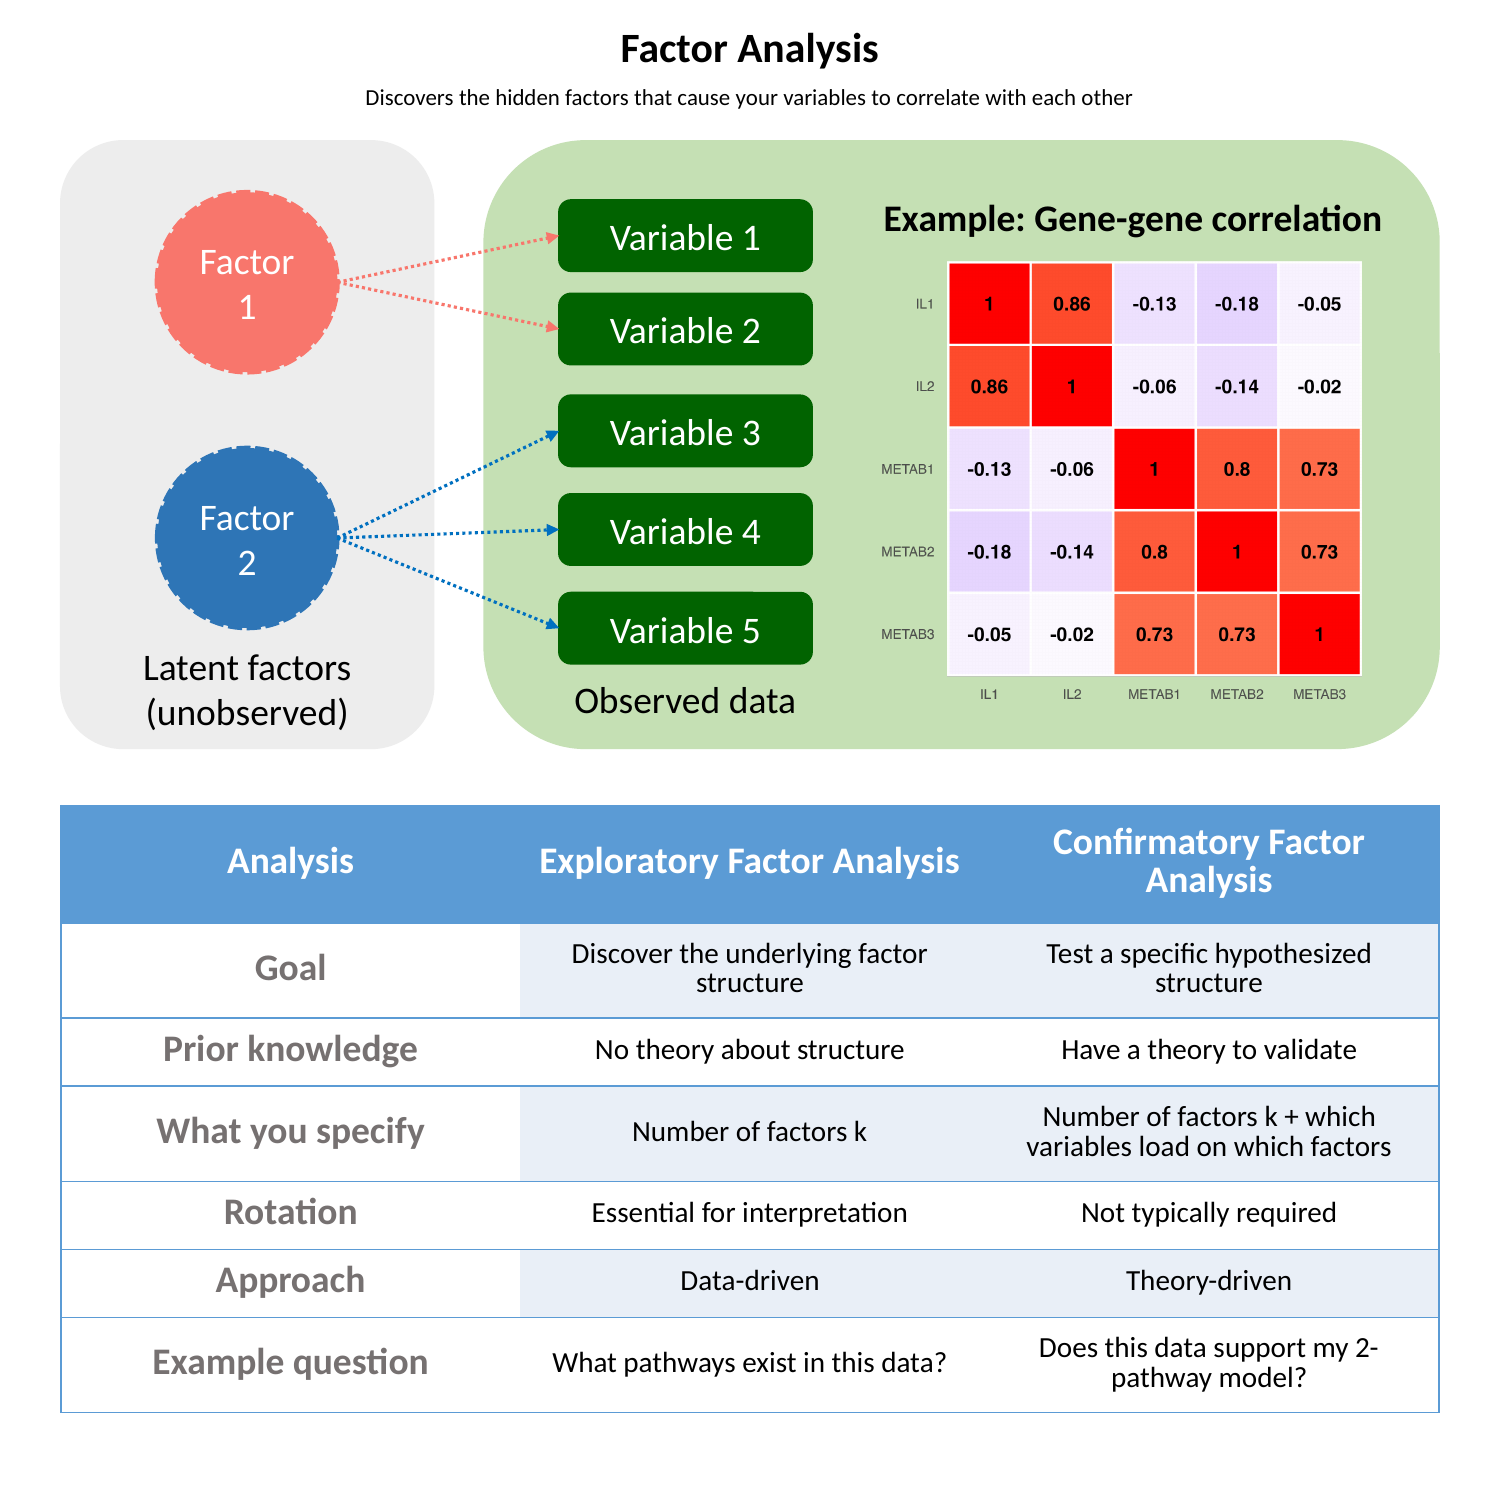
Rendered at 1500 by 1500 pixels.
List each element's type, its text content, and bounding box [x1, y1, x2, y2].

text_box Factor 2 [156, 446, 337, 630]
text_box Factor Analysis [347, 13, 1153, 75]
table_cell Number of factors k [520, 1087, 980, 1181]
table_cell Prior knowledge [62, 1019, 520, 1085]
text_box Variable 4 [560, 493, 813, 566]
table_header Analysis [62, 807, 520, 922]
table_cell Number of factors k + which variables load on which factors [980, 1087, 1438, 1181]
table_cell Not typically required [980, 1182, 1438, 1249]
text_box Variable 3 [558, 394, 813, 468]
table_cell What pathways exist in this data? [520, 1318, 980, 1412]
text_box Observed data [559, 668, 812, 729]
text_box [337, 235, 560, 282]
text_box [337, 282, 560, 329]
table_cell Example question [62, 1318, 520, 1412]
table_cell No theory about structure [520, 1019, 980, 1085]
table_cell Does this data support my 2-pathway model? [980, 1318, 1438, 1412]
table_cell Have a theory to validate [980, 1019, 1438, 1085]
table_cell Essential for interpretation [520, 1182, 980, 1249]
table_header Confirmatory Factor Analysis [980, 807, 1438, 922]
text_box [483, 140, 1440, 750]
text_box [337, 430, 560, 539]
table_cell Goal [62, 924, 520, 1017]
table_cell Test a specific hypothesized structure [980, 924, 1438, 1017]
table_cell Approach [62, 1250, 520, 1317]
text_box Variable 2 [558, 292, 813, 366]
text_box Variable 5 [558, 591, 813, 665]
text_box Factor 1 [155, 191, 337, 374]
text_box Latent factors (unobserved) [128, 635, 367, 740]
table_cell Discover the underlying factor structure [520, 924, 980, 1017]
text_box Discovers the hidden factors that cause your variables to correlate with each other [125, 75, 1374, 118]
table_cell Theory-driven [980, 1250, 1438, 1317]
table_cell What you specify [62, 1087, 520, 1181]
table_cell Data-driven [520, 1250, 980, 1317]
text_box Variable 1 [558, 199, 813, 273]
picture [835, 250, 1377, 708]
text_box Example: Gene-gene correlation [868, 186, 1398, 247]
text_box [59, 140, 435, 750]
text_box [337, 539, 560, 629]
table_header Exploratory Factor Analysis [520, 807, 980, 922]
table_cell Rotation [62, 1182, 520, 1249]
